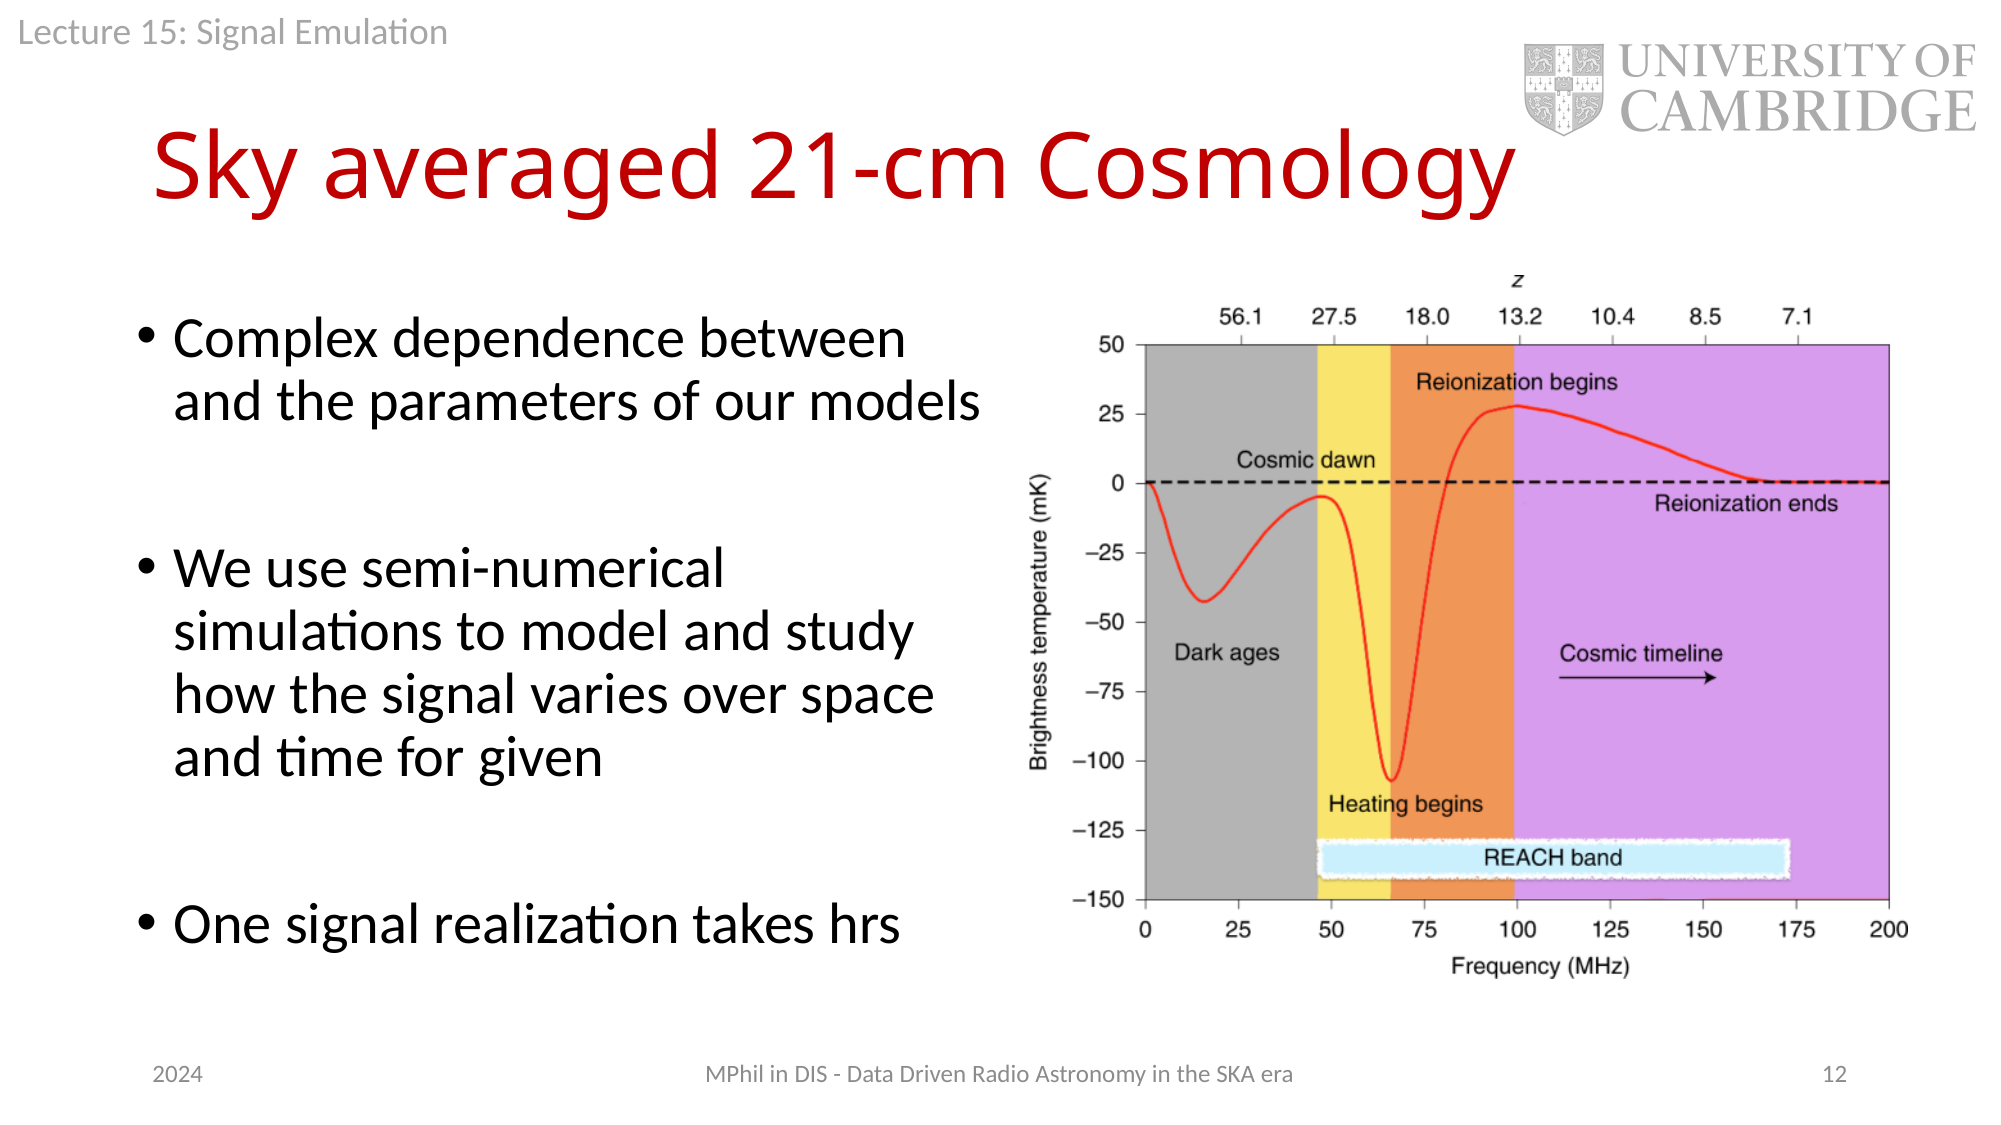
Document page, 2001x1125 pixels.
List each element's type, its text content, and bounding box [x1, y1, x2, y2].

picture [1028, 275, 1908, 979]
footer MPhil in DIS - Data Driven Radio Astronomy in the SKA era [662, 1042, 1338, 1103]
title Sky averaged 21-cm Cosmology [137, 59, 1863, 278]
slide_number 2024 [137, 1042, 588, 1103]
slide_number 12 [1412, 1042, 1863, 1103]
